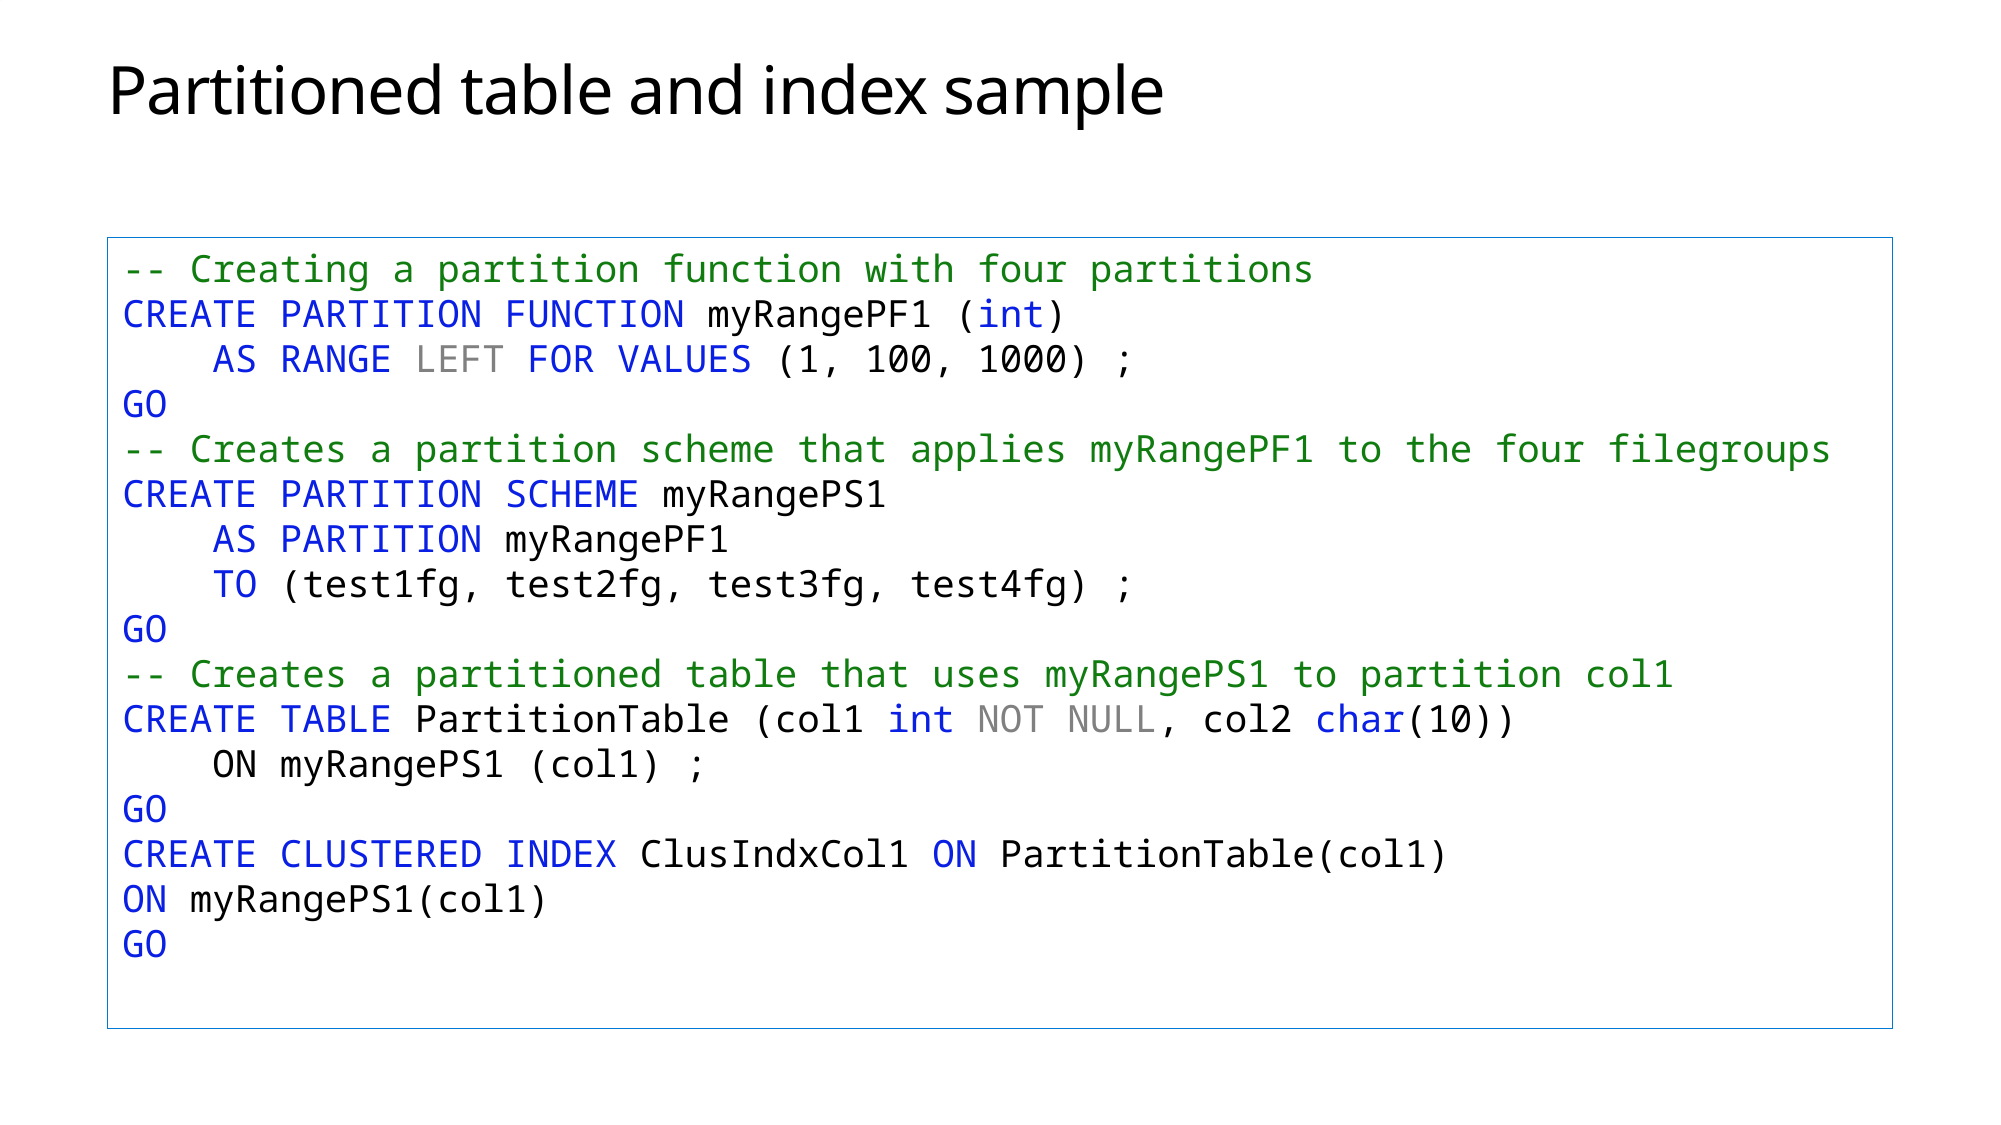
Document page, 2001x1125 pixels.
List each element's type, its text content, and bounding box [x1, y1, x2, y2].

text_box -- Creating a partition function with four partitions CREATE PARTITION FUNCTION myRangePF1 (int) AS RANGE LEFT FOR VALUES (1, 100, 1000) ; GO -- Creates a partition scheme that applies myRangePF1 to the four filegroups CREATE PARTITION SCHEME myRangePS1 AS PARTITION myRangePF1 TO (test1fg, test2fg, test3fg, test4fg) ; GO -- Creates a partitioned table that uses myRangePS1 to partition col1 CREATE TABLE PartitionTable (col1 int NOT NULL, col2 char(10)) ON myRangePS1 (col1) ; GO CREATE CLUSTERED INDEX ClusIndxCol1 ON PartitionTable(col1) ON myRangePS1(col1) GO [107, 237, 1893, 1029]
title Partitioned table and index sample [107, 52, 1893, 129]
